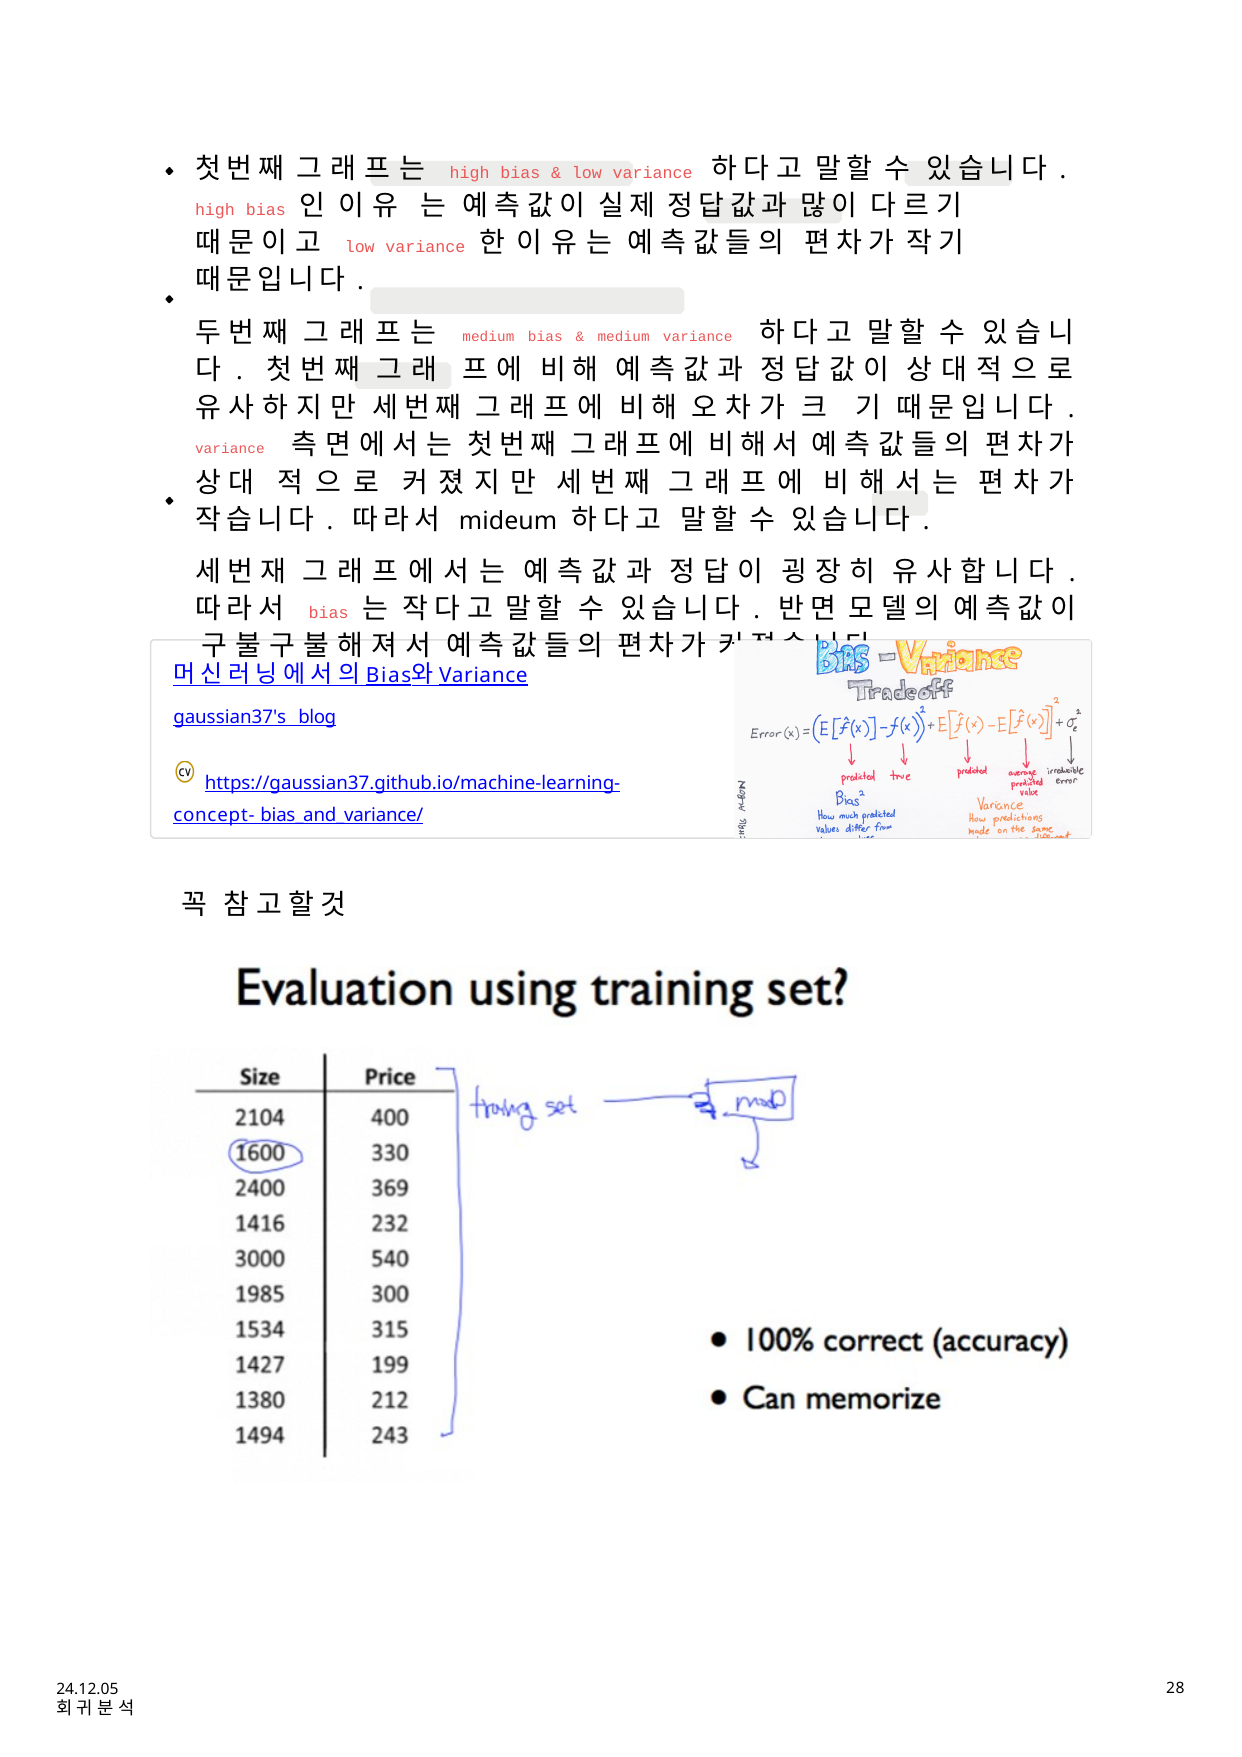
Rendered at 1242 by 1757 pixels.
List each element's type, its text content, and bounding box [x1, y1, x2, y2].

slide_number 28 [1159, 1676, 1194, 1757]
text_box [165, 295, 174, 304]
footer 24.12.05 회귀분석 [54, 1676, 182, 1757]
text_box [165, 167, 174, 175]
text_box 첫번째 그래프는 high bias & low variance 하다고 말할 수 있습니다. high bias 인 이유 는 예측값이 실제 정답값과 많이 다르기 때문이고 low variance 한 이유는 예측값들의 편차가 작기 때문입니다. 두번째 그래프는 medium bias & medium variance 하다고 말할 수 있습니다. 첫번째 그래 프에 비해 예측값과 정답값이 상대적으로 유사하지만 세번째 그래프에 비해 오차가 크 기 때문입니다. variance 측면에서는 첫번째 그래프에 비해서 예측값들의 편차가 상대 적으로 커졌지만 세번째 그래프에 비해서는 편차가 작습니다. 따라서 mideum 하다고 말할 수 있습니다. 세번재 그래프에서는 예측값과 정답이 굉장히 유사합니다. 따라서 bias 는 작다고 말할 수 있습니다. 반면 모델의 예측값이 구불구불해져서 예측값들의 편차가 커졌습니다. [192, 144, 1090, 637]
text_box [165, 496, 174, 505]
picture [149, 966, 1069, 1484]
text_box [149, 638, 735, 840]
text_box 머신러닝에서의 Bias와 Variance gaussian37's blog https://gaussian37.github.io/machine-learning-concept- bias_and_variance/ 꼭 참고할것 [147, 846, 704, 920]
picture [734, 640, 1091, 838]
